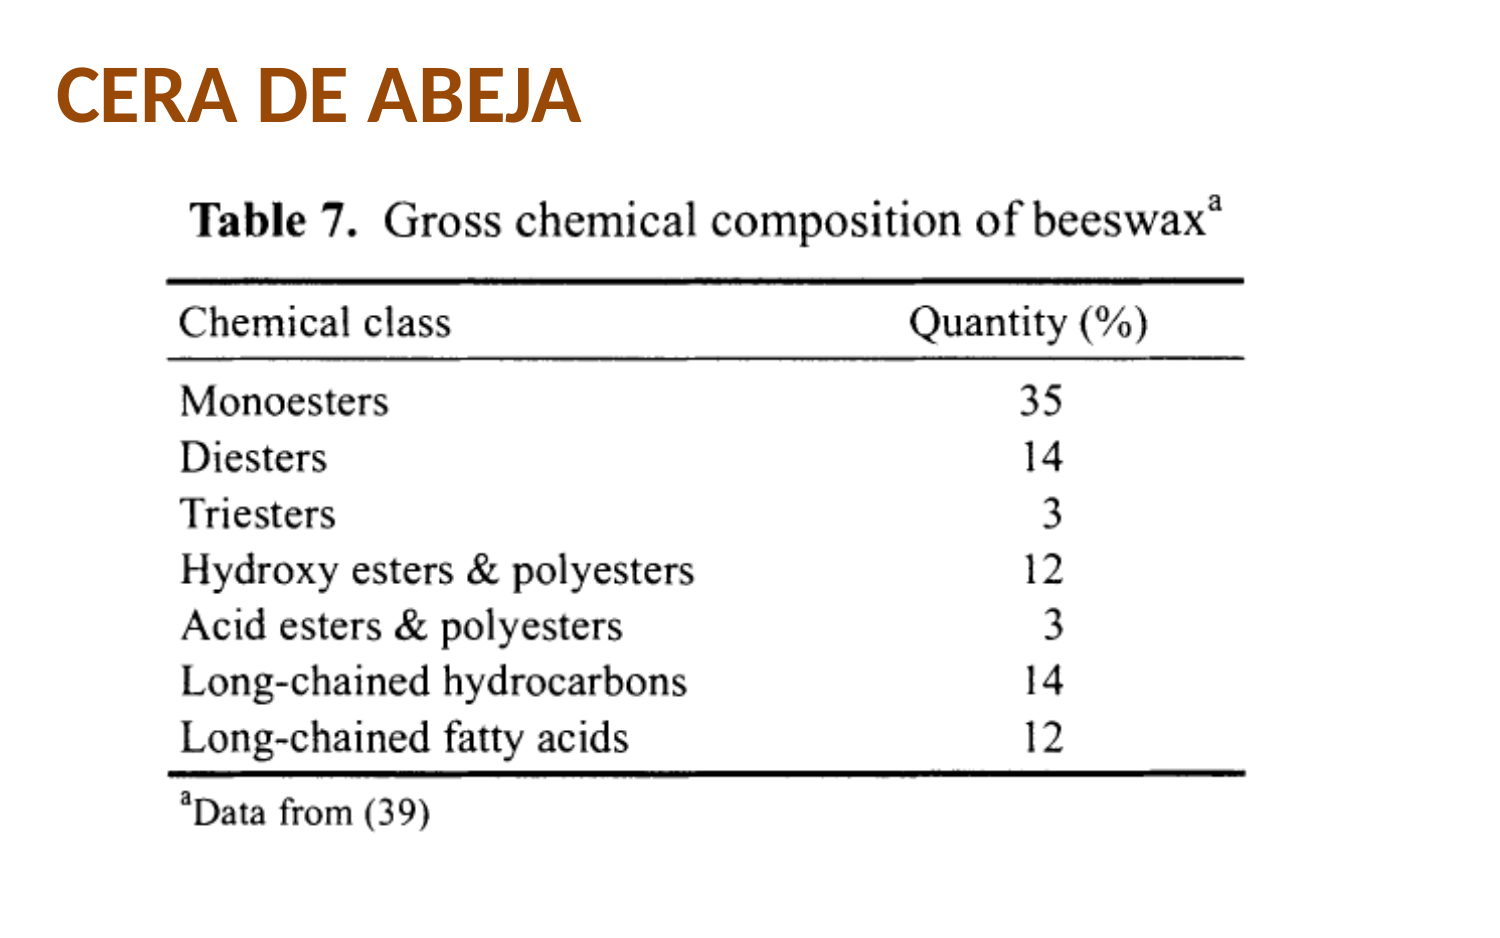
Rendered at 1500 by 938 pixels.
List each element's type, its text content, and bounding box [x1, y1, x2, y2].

picture [111, 173, 1318, 872]
text_box CERA DE ABEJA [41, 31, 1412, 292]
